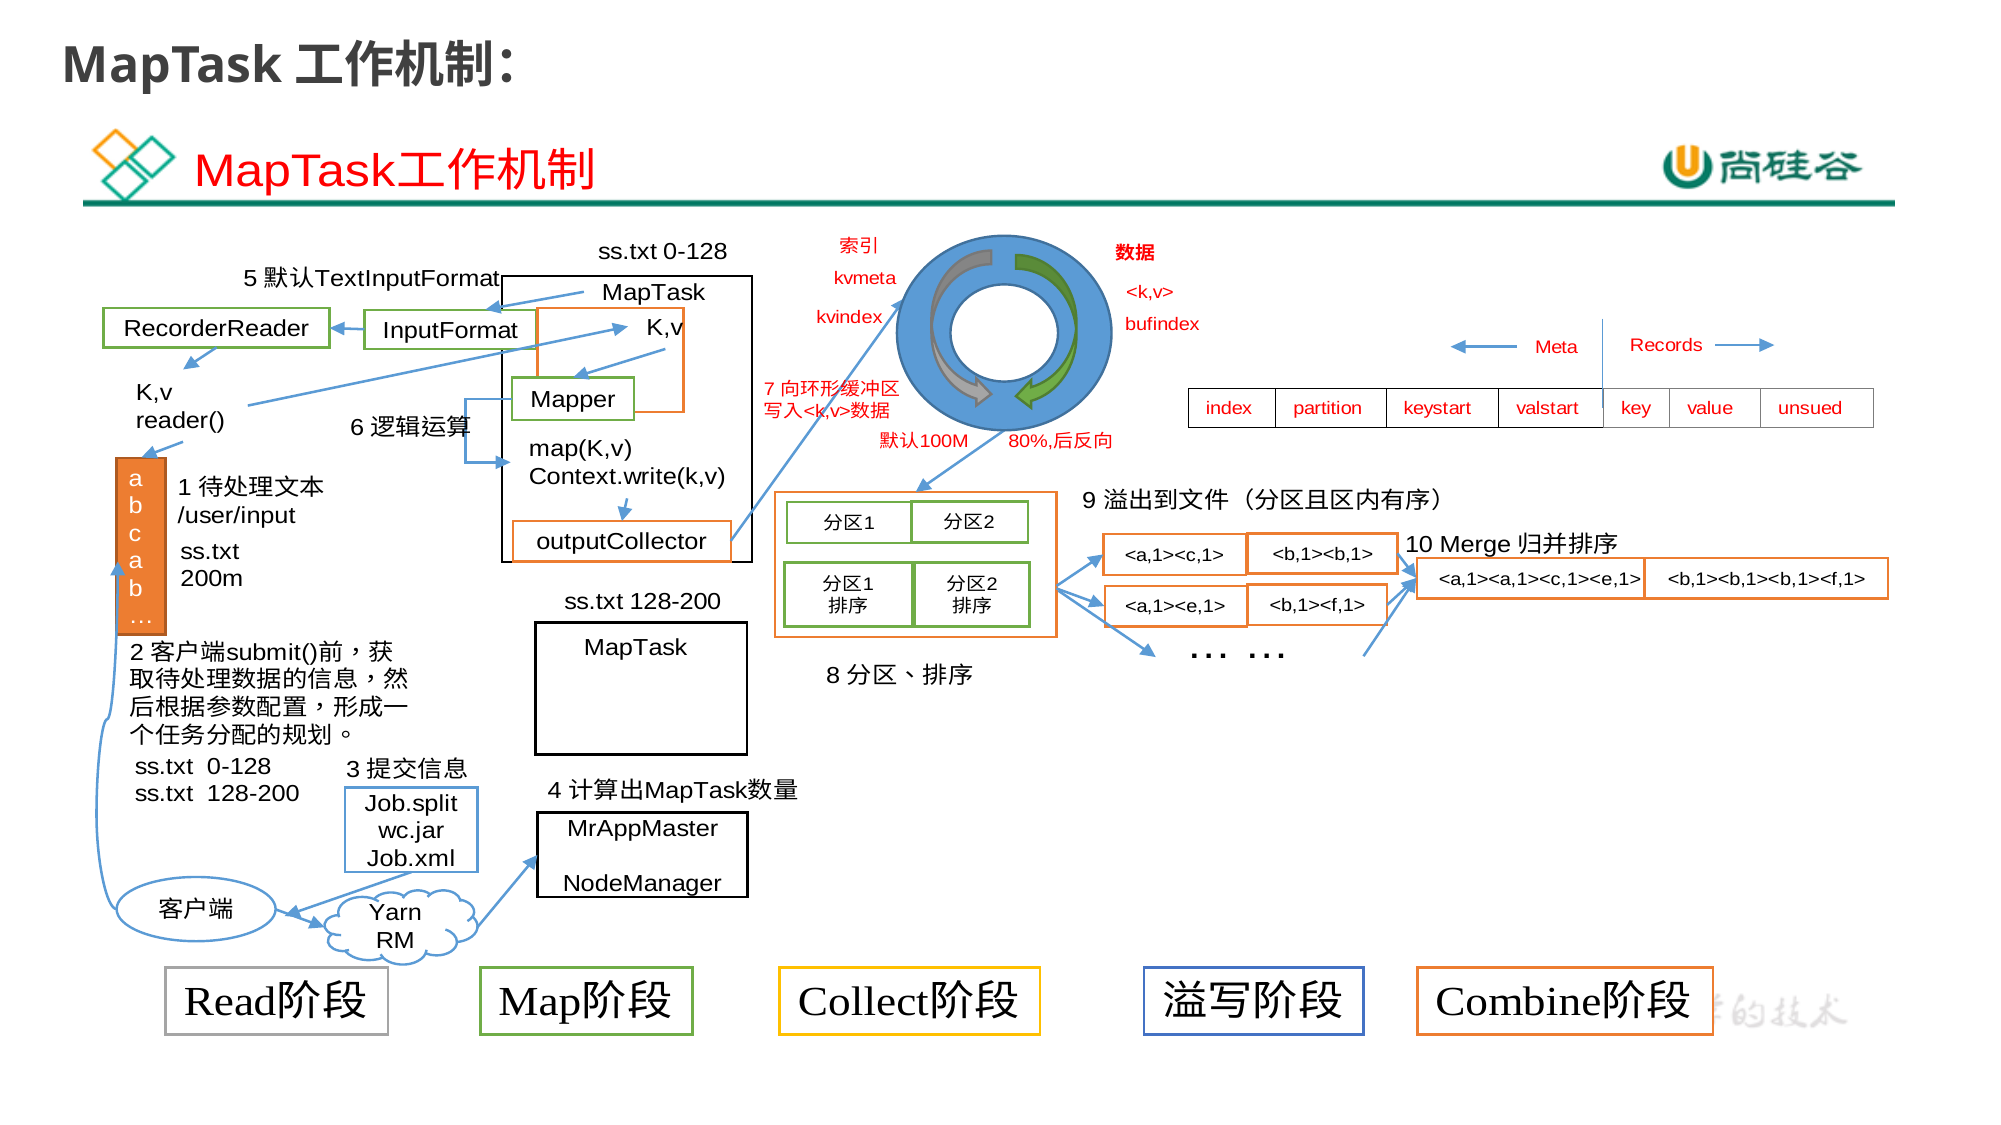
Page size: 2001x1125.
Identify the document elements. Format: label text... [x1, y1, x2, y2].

text_box MapTask工作机制： [47, 24, 559, 100]
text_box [82, 127, 1895, 1055]
